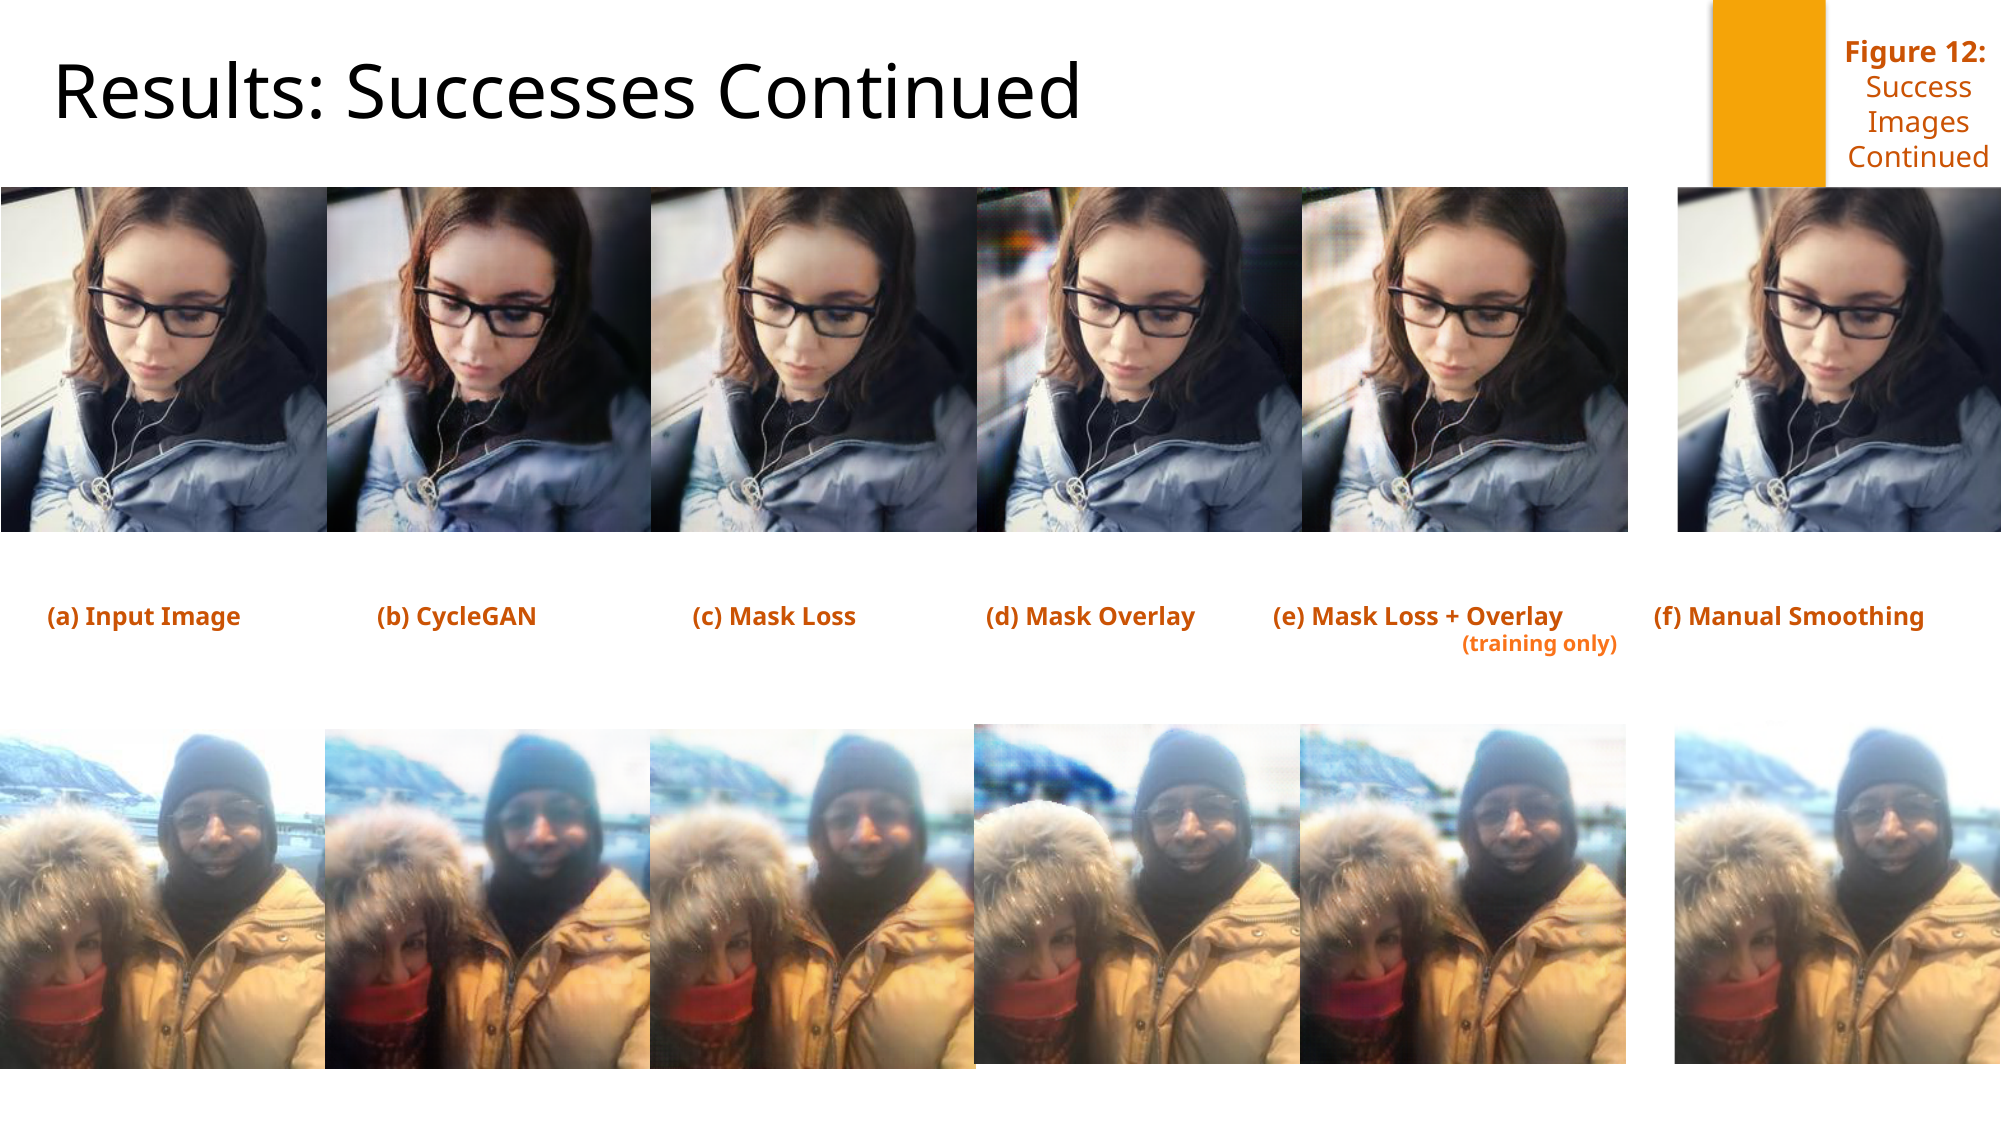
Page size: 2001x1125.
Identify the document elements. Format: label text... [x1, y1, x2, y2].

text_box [0, 187, 2000, 1069]
text_box Results: Successes Continued [37, 36, 1476, 156]
text_box Figure 12: Success Images Continued [1798, 25, 2000, 181]
